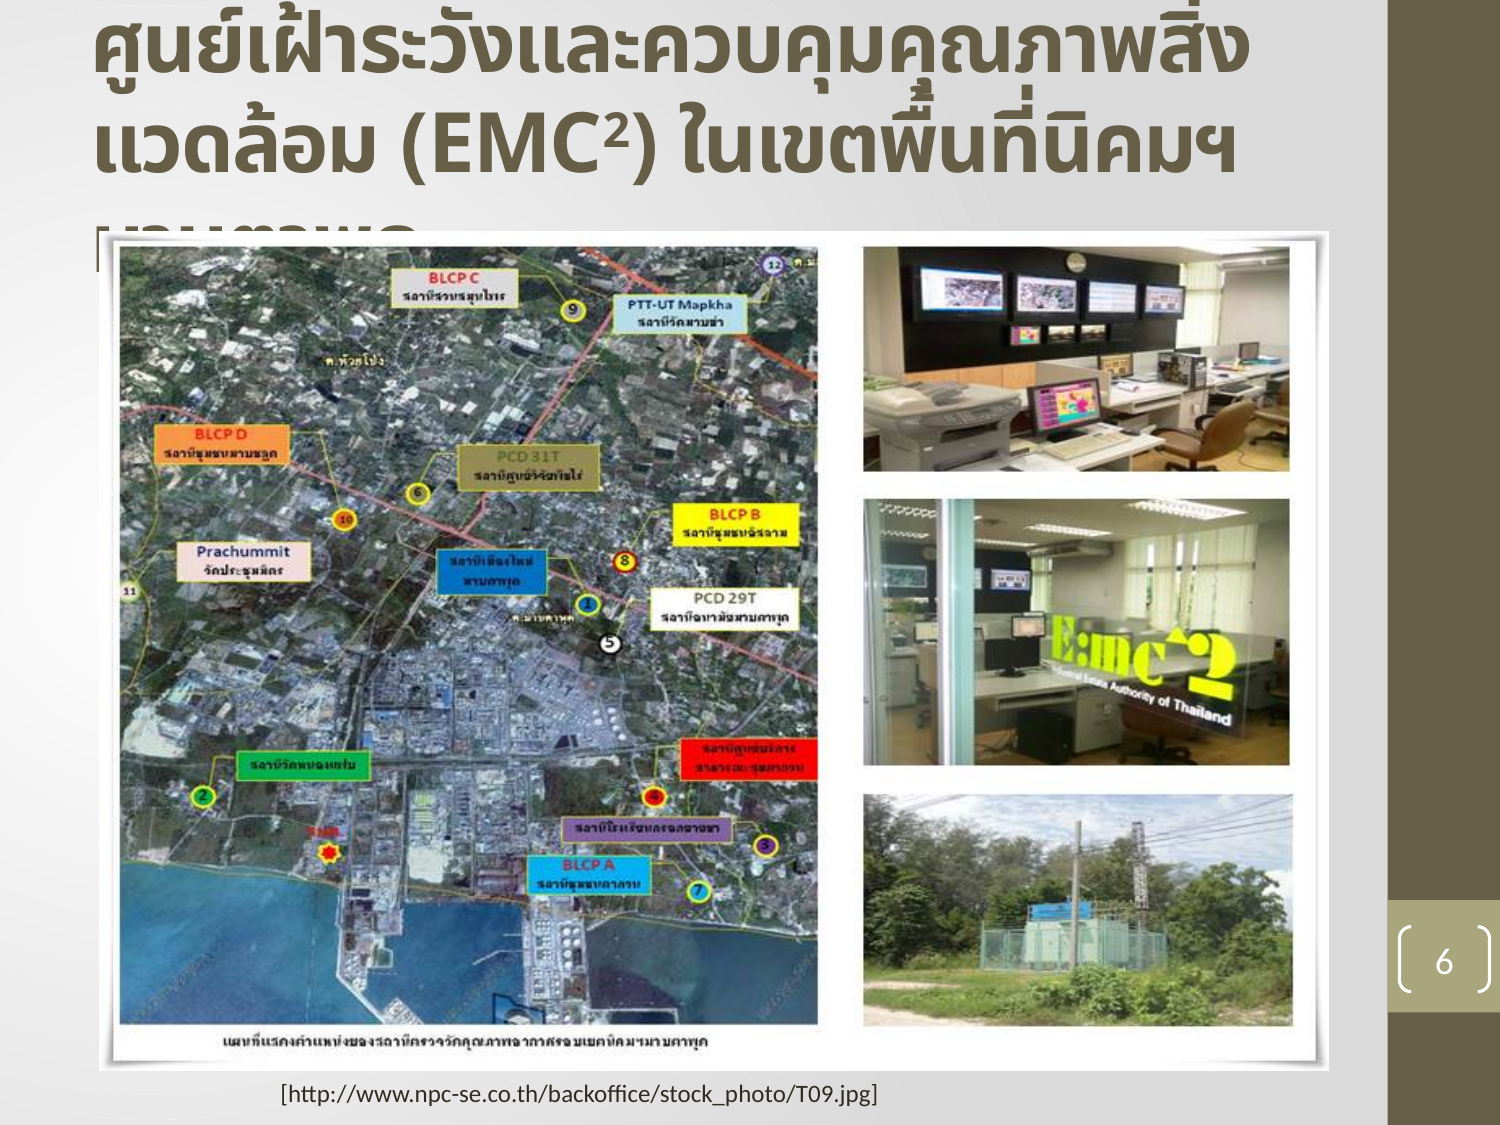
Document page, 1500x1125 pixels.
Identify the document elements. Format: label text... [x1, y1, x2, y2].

text_box [http://www.npc-se.co.th/backoffice/stock_photo/T09.jpg] [265, 1078, 1016, 1116]
picture [99, 231, 1329, 1072]
slide_number 6 [1397, 925, 1492, 994]
title ศูนย์เฝ้าระวังและควบคุมคุณภาพสิ่งแวดล้อม (EMC2) ในเขตพื้นที่นิคมฯ มาบตาพุด [75, 45, 1325, 233]
